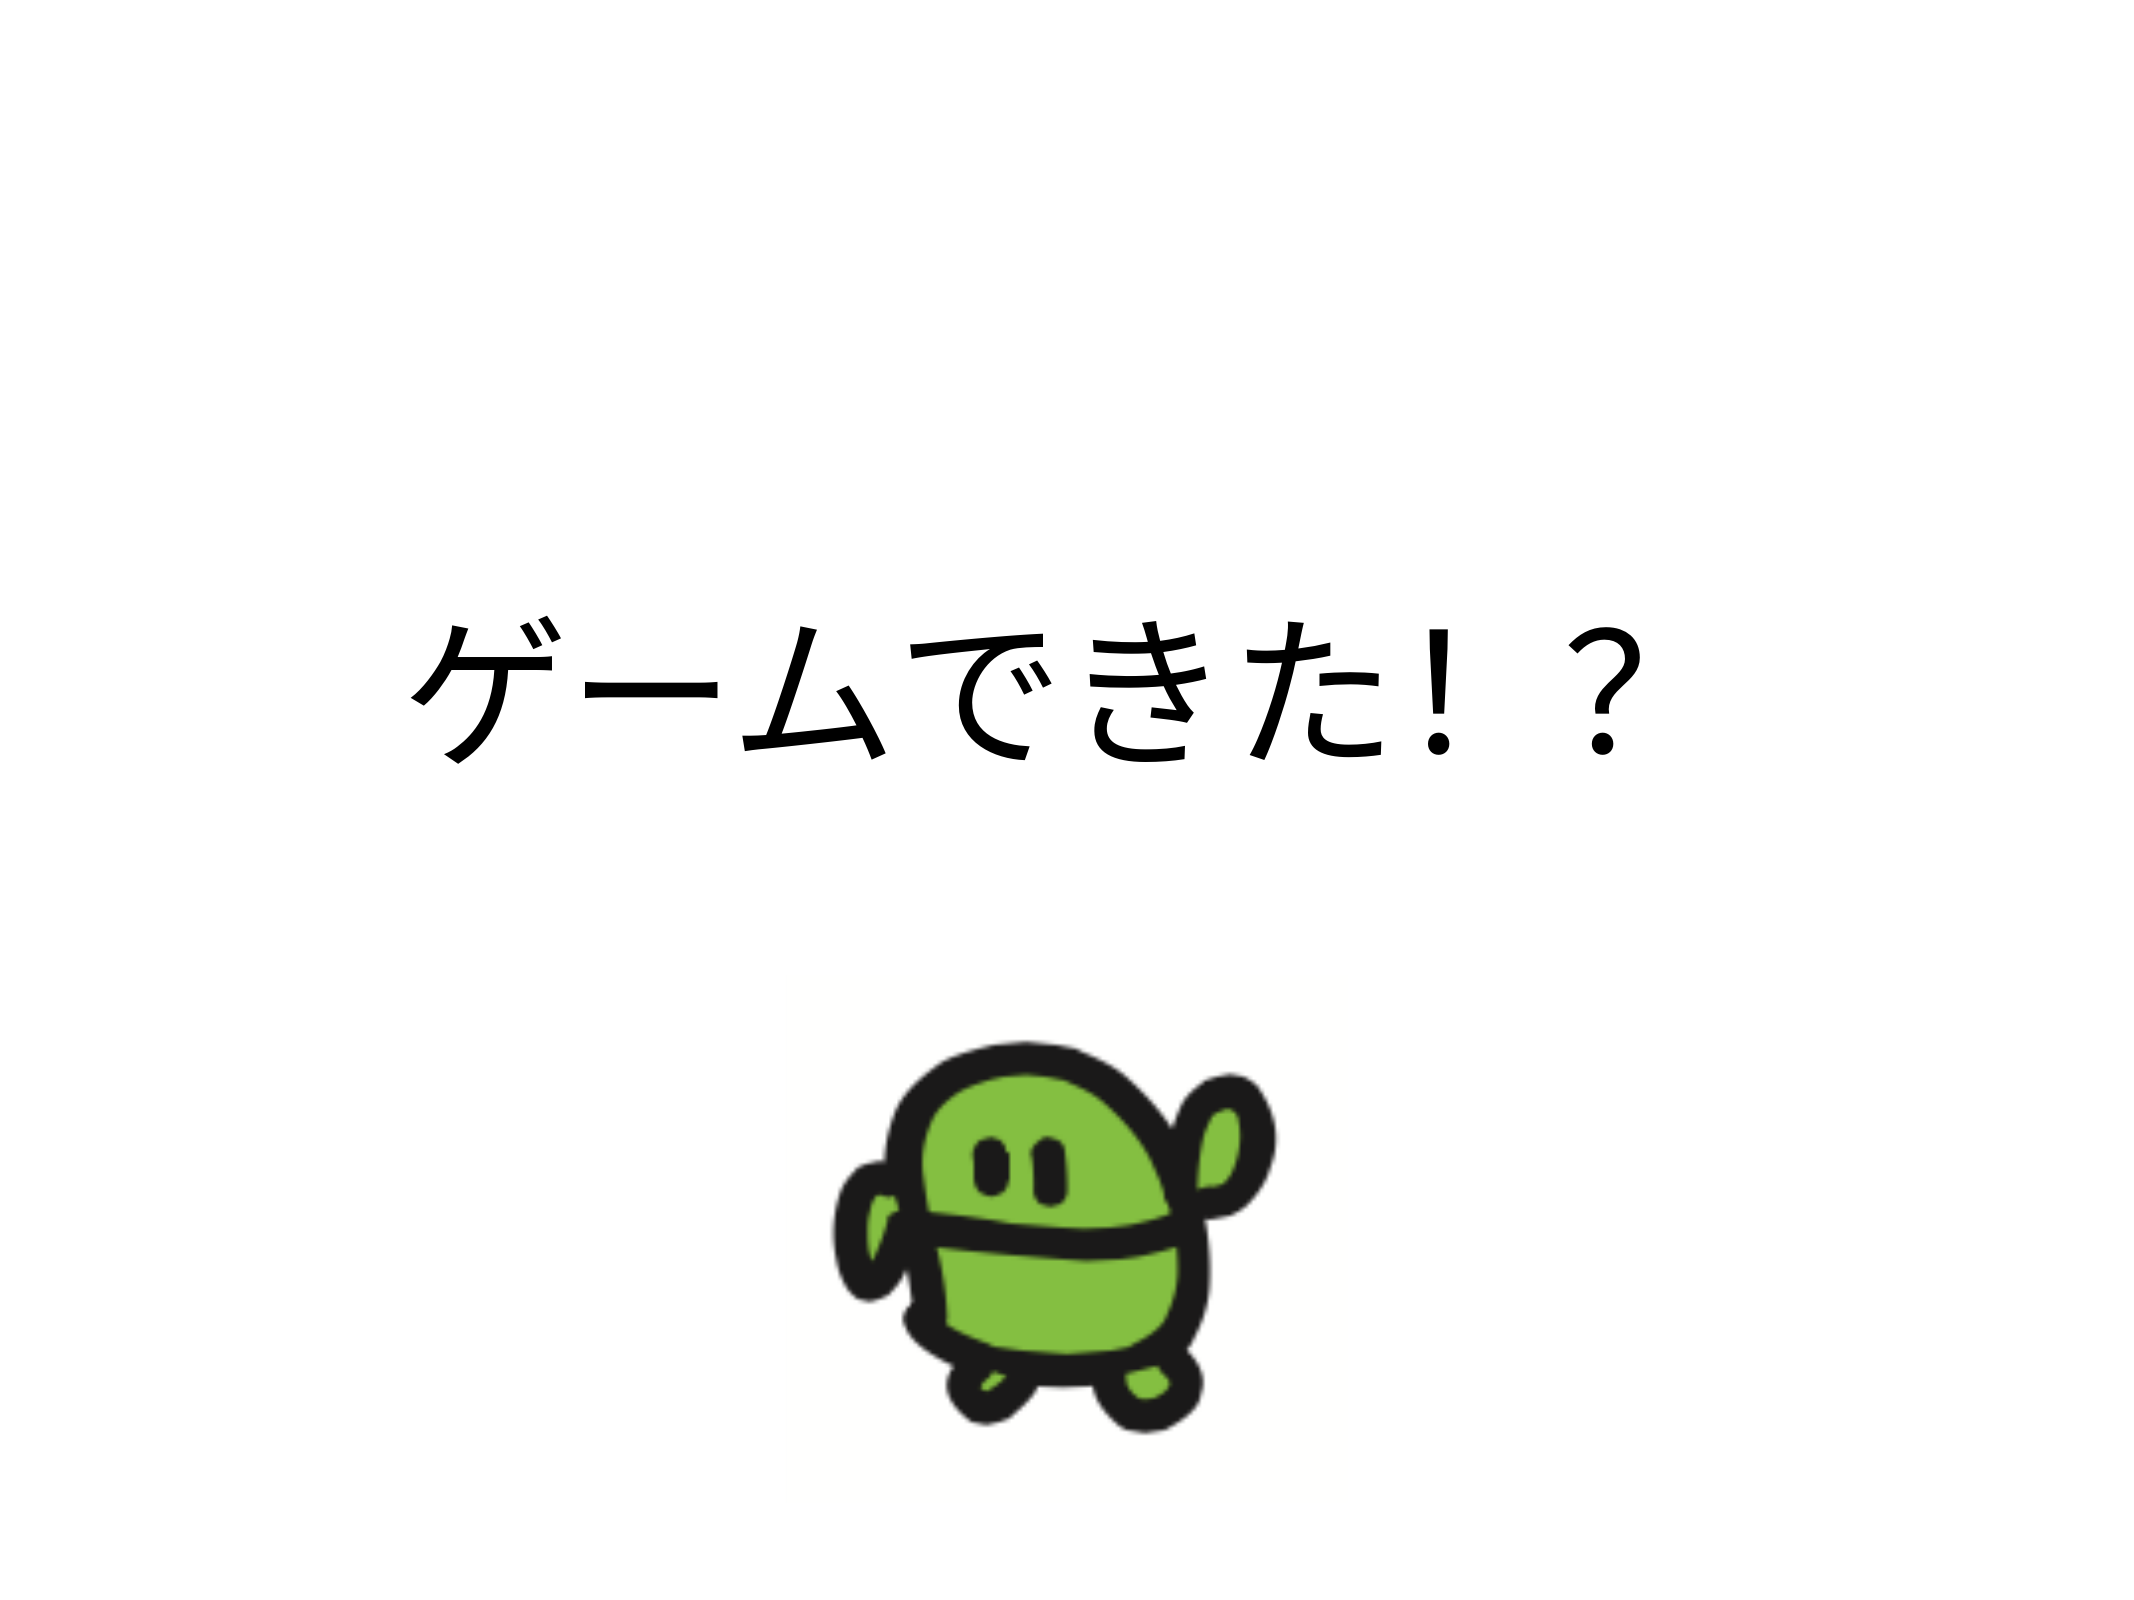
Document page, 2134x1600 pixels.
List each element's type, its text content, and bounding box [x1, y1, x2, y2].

title ゲームできた！？ [21, 509, 2113, 866]
picture [785, 975, 1348, 1503]
